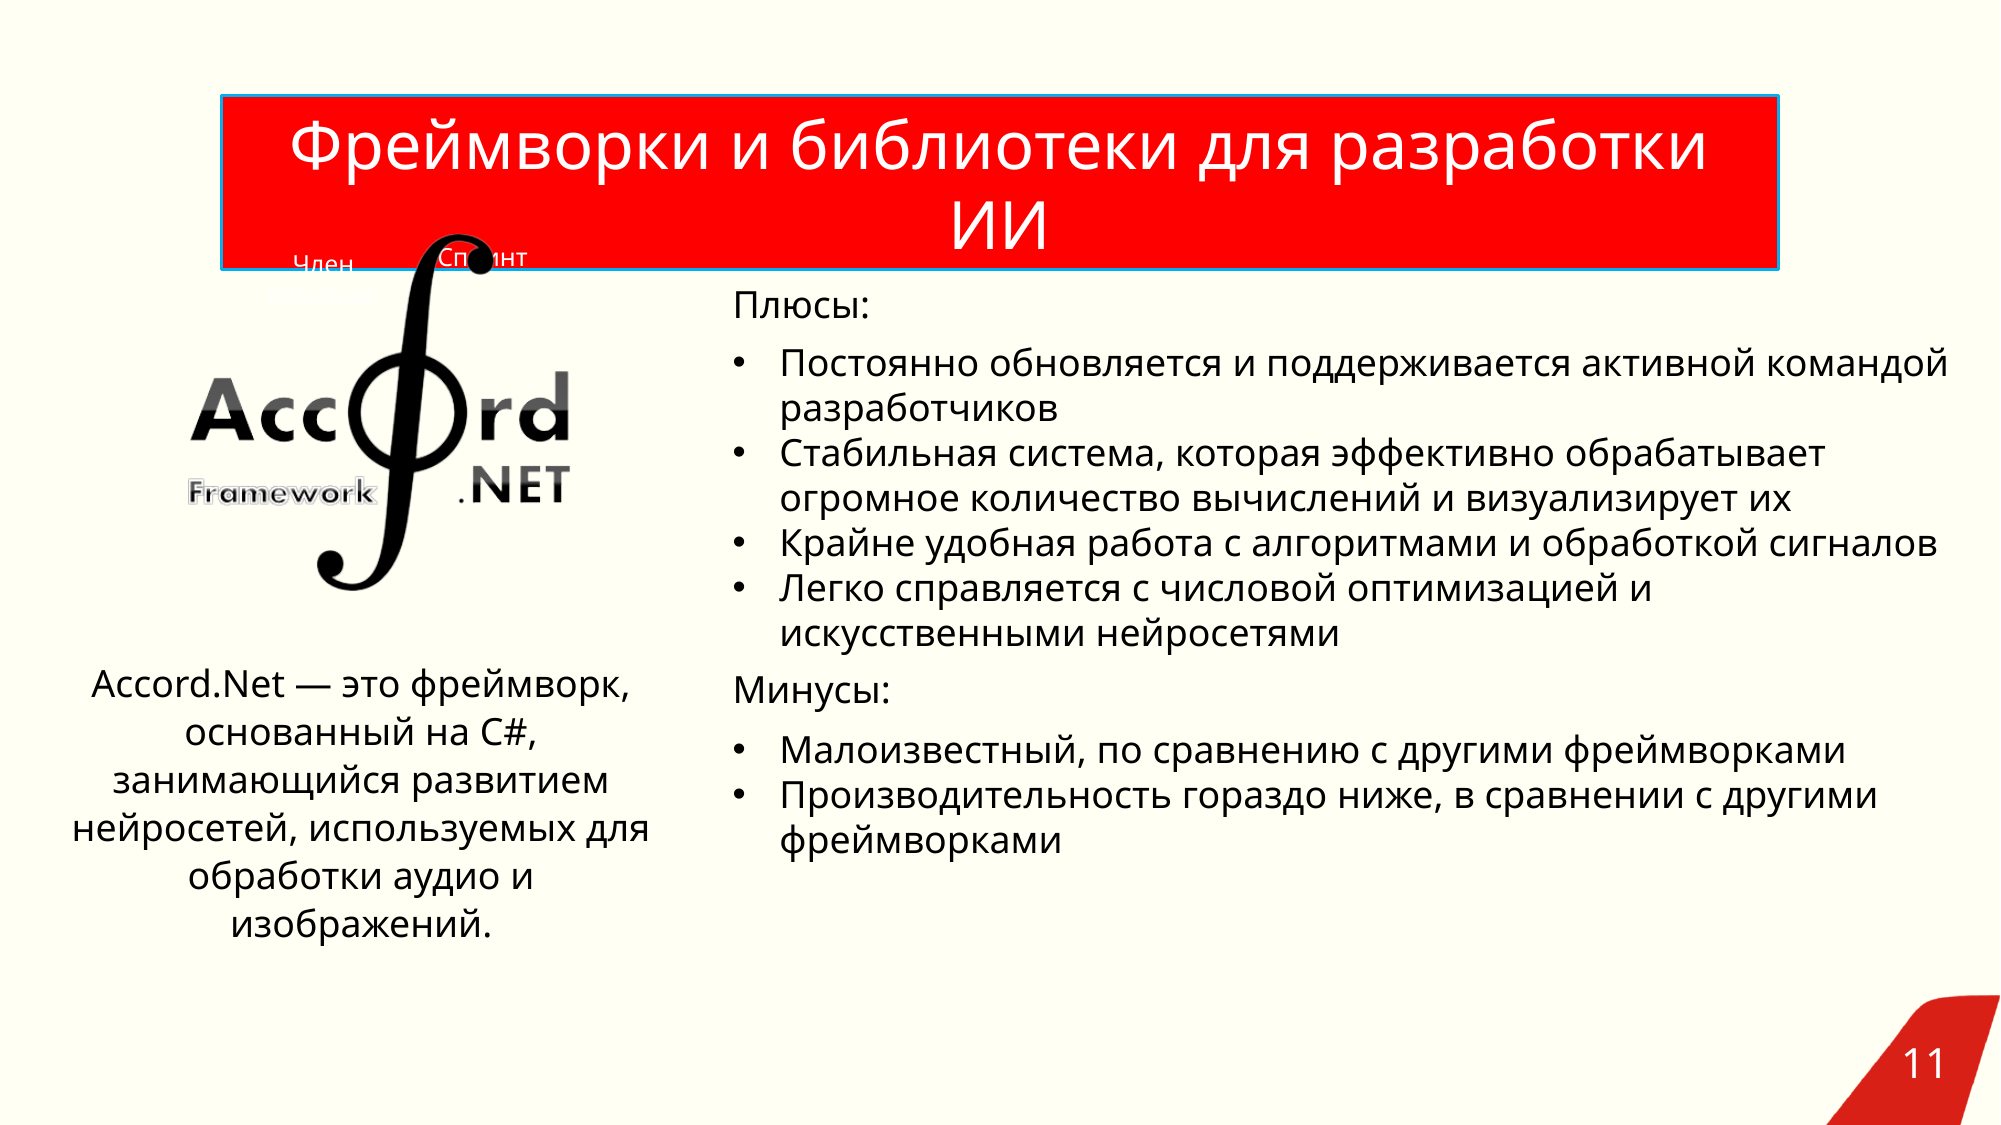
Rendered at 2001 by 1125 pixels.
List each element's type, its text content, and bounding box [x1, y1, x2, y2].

text_box Фреймворки и библиотеки для разработки ИИ [221, 95, 1779, 182]
text_box Плюсы: Постоянно обновляется и поддерживается активной командой разработчиков Стабильная система, которая эффективно обрабатывает огромное количество вычислений и визуализирует их Крайне удобная работа с алгоритмами и обработкой сигналов Легко справляется с числовой оптимизацией и искусственными нейросетями Минусы: Малоизвестный, по сравнению с другими фреймворками Производительность гораздо ниже, в сравнении с другими фреймворками [717, 273, 1983, 869]
text_box Accord.Net — это фреймворк, основанный на C#, занимающийся развитием нейросетей, используемых для обработки аудио и изображений. [43, 649, 679, 953]
picture [188, 233, 571, 592]
text_box [106, 182, 1894, 996]
picture [1821, 995, 2000, 1125]
